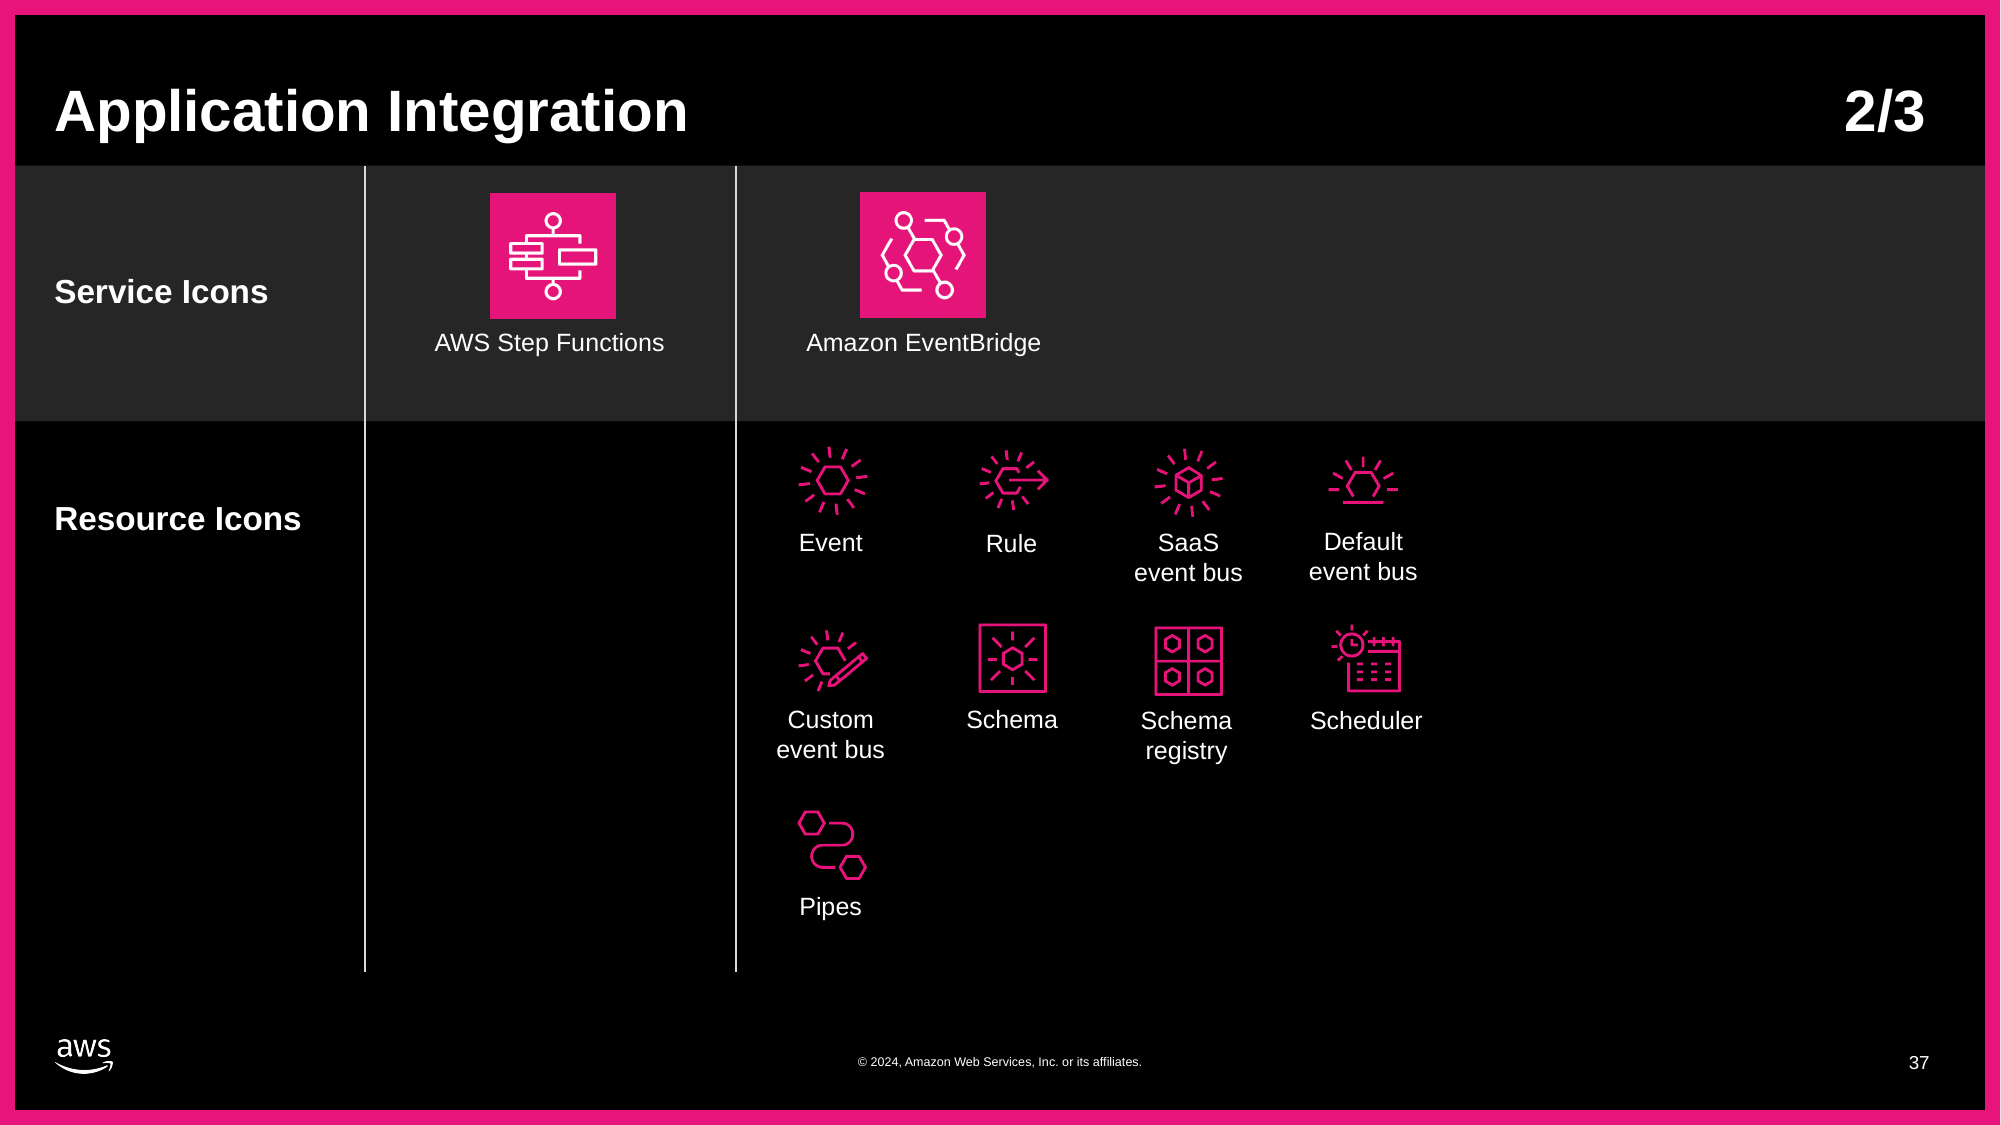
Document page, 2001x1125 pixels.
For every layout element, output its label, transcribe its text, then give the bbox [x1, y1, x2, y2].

text_box Event [736, 518, 929, 564]
picture [1150, 445, 1226, 521]
picture [795, 443, 871, 519]
picture [1325, 442, 1401, 518]
text_box Rule [945, 520, 1079, 565]
picture [795, 622, 871, 698]
picture [1150, 623, 1226, 699]
text_box Pipes [756, 882, 906, 928]
picture [860, 192, 986, 318]
picture [55, 1039, 113, 1074]
footer © 2024, Amazon Web Services, Inc. or its affiliates. [662, 1031, 1338, 1092]
text_box Custom event bus [756, 696, 906, 772]
picture [490, 193, 616, 319]
picture [794, 807, 870, 883]
picture [1328, 621, 1404, 697]
slide_number 37 [1494, 1031, 1945, 1092]
picture [974, 620, 1050, 696]
text_box AWS Step Functions [363, 319, 735, 364]
title Application Integration 2/3 [39, 59, 1945, 166]
text_box Amazon EventBridge [736, 319, 1113, 364]
text_box Schema registry [1111, 697, 1262, 772]
text_box Default event bus [1289, 518, 1438, 594]
text_box Scheduler [1291, 697, 1442, 742]
text_box SaaS event bus [1116, 518, 1262, 594]
text_box Schema [939, 696, 1085, 742]
picture [976, 442, 1052, 518]
